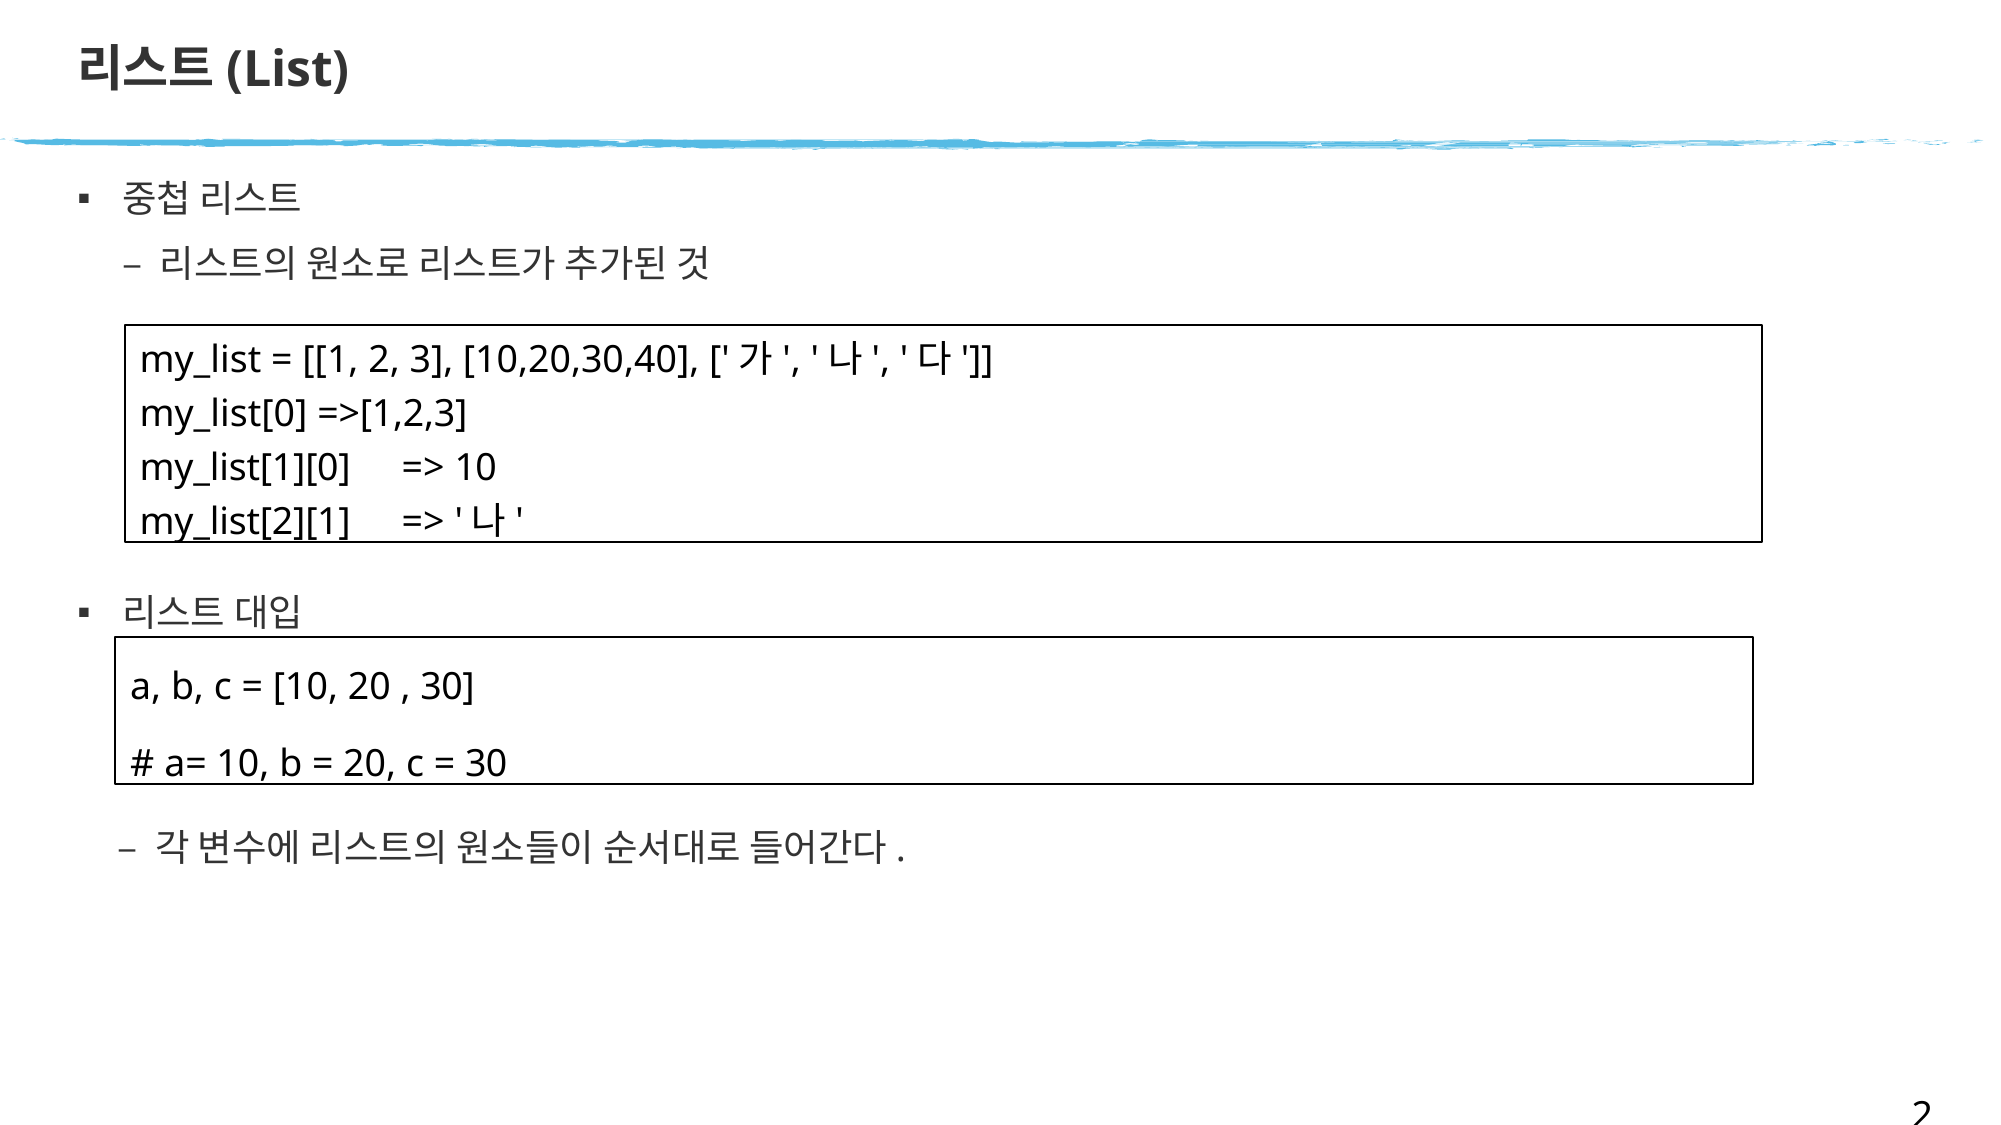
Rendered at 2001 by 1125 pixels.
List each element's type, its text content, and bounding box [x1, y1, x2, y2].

title 리스트(List) [75, 34, 1700, 225]
text_box a, b, c = [10, 20 , 30] # a= 10, b = 20, c = 30 [115, 637, 1753, 784]
text_box – 각 변수에 리스트의 원소들이 순서대로 들어간다. [115, 821, 1081, 869]
text_box 중첩 리스트 – 리스트의 원소로 리스트가 추가된 것 [75, 148, 854, 286]
text_box my_list = [[1, 2, 3], [10,20,30,40], ['가', '나', '다']] my_list[0] =>[1,2,3] my_list[1][0] => 10 my_list[2][1] => '나' [124, 324, 1763, 543]
text_box 리스트 대입 [75, 587, 393, 635]
slide_number 29 [1905, 1087, 1944, 1125]
